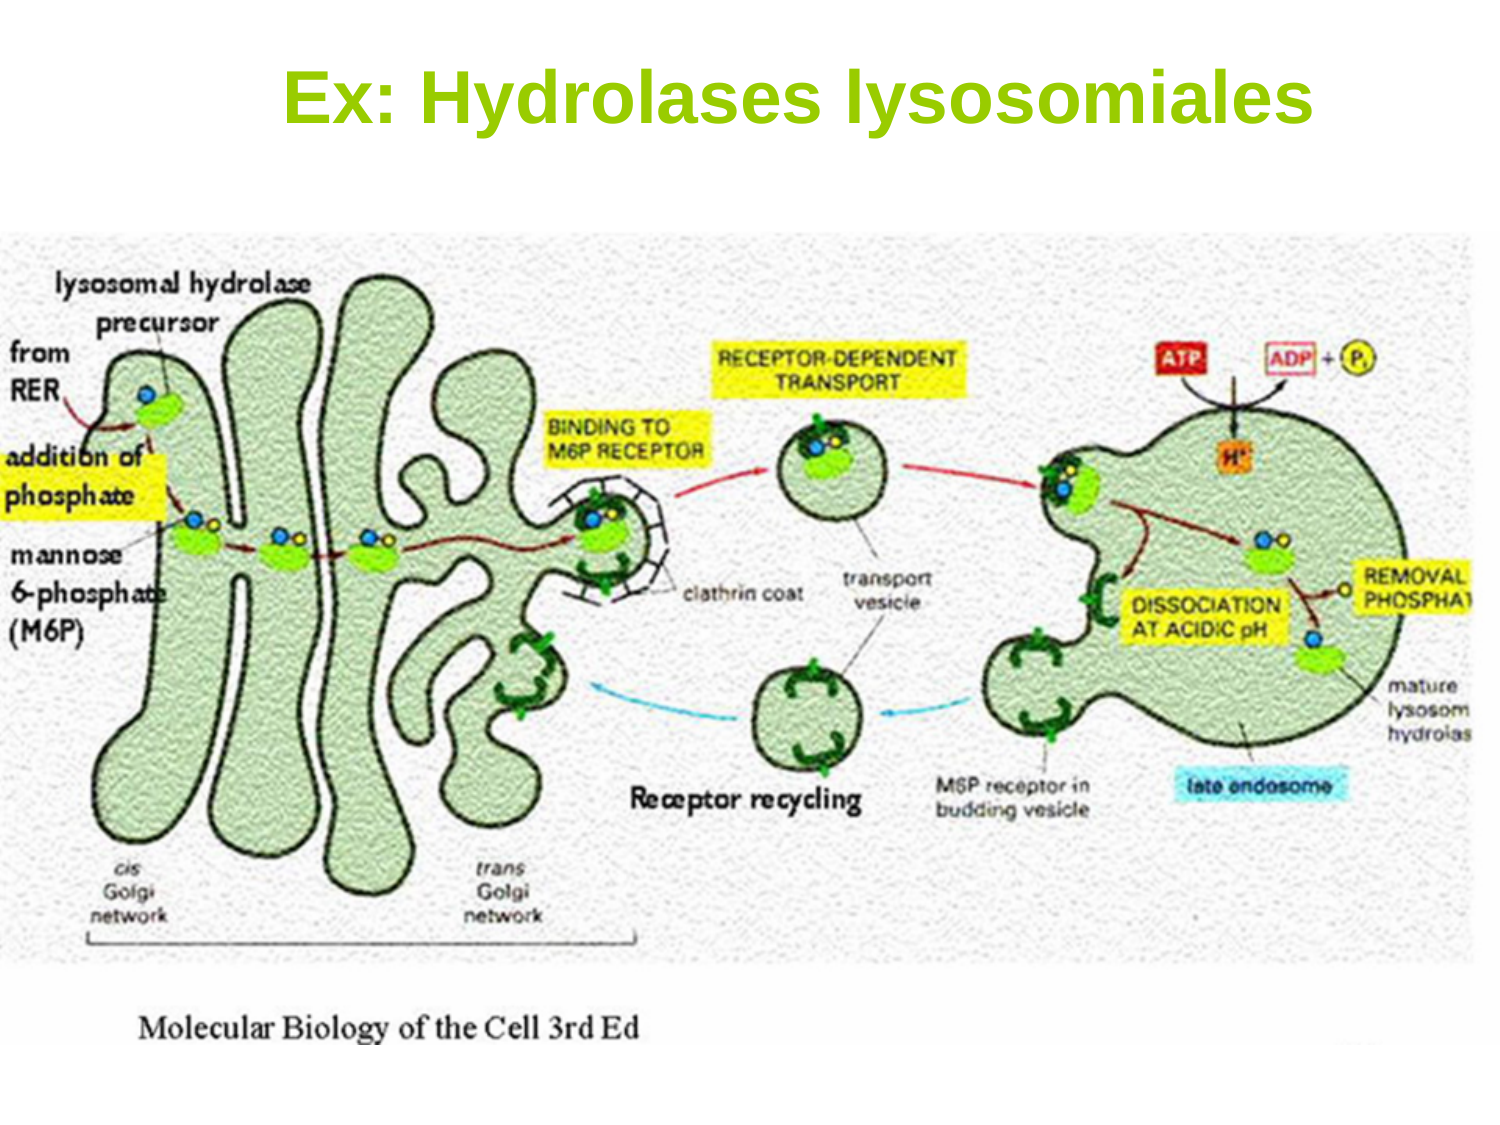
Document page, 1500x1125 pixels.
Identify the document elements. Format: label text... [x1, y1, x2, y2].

picture [0, 231, 1500, 1045]
title Ex: Hydrolases lysosomiales [123, 0, 1475, 188]
